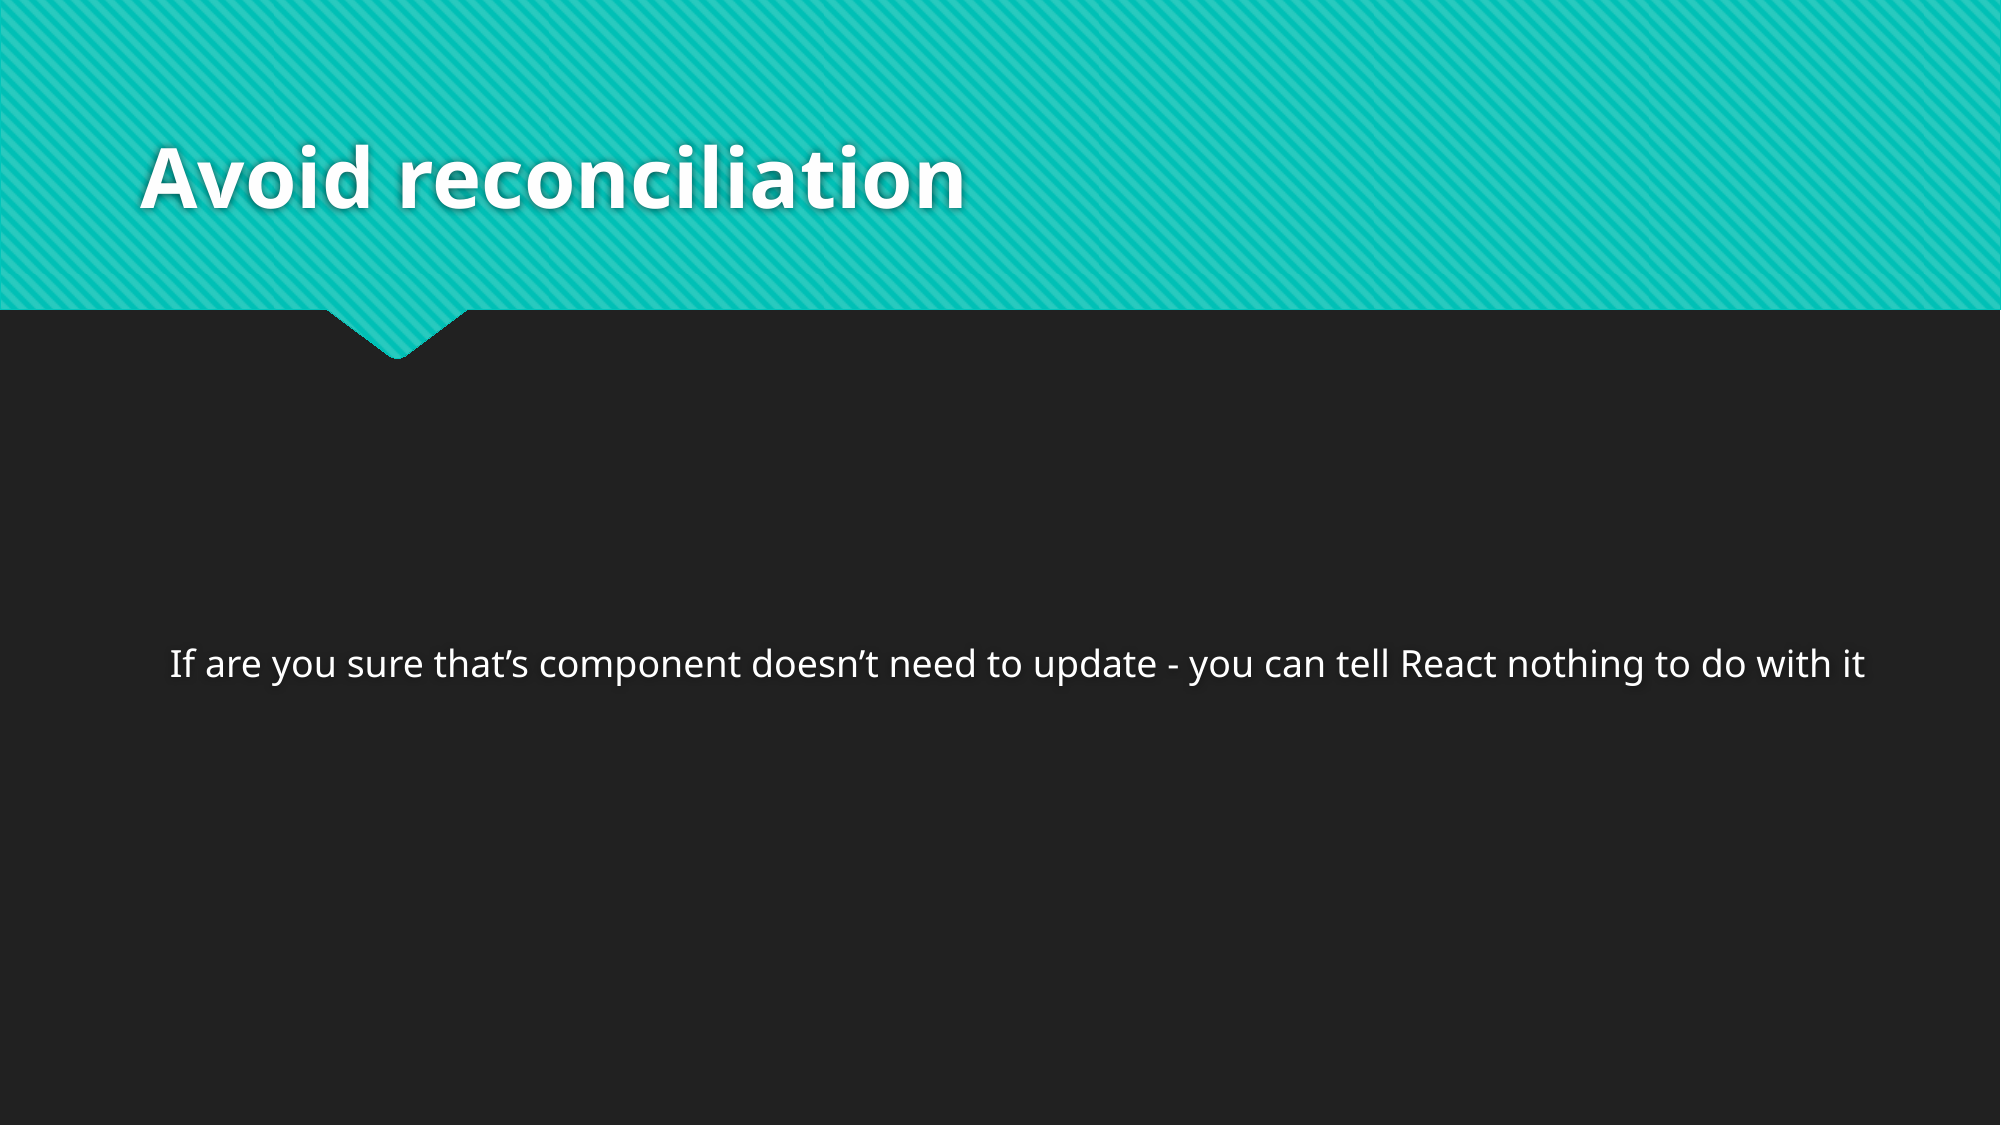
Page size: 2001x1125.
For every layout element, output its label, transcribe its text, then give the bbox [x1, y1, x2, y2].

list If are you sure that’s component doesn’t need to update - you can tell React nothing to do with it [133, 364, 1903, 962]
picture [1, 0, 2000, 358]
title Avoid reconciliation [132, 72, 1868, 234]
